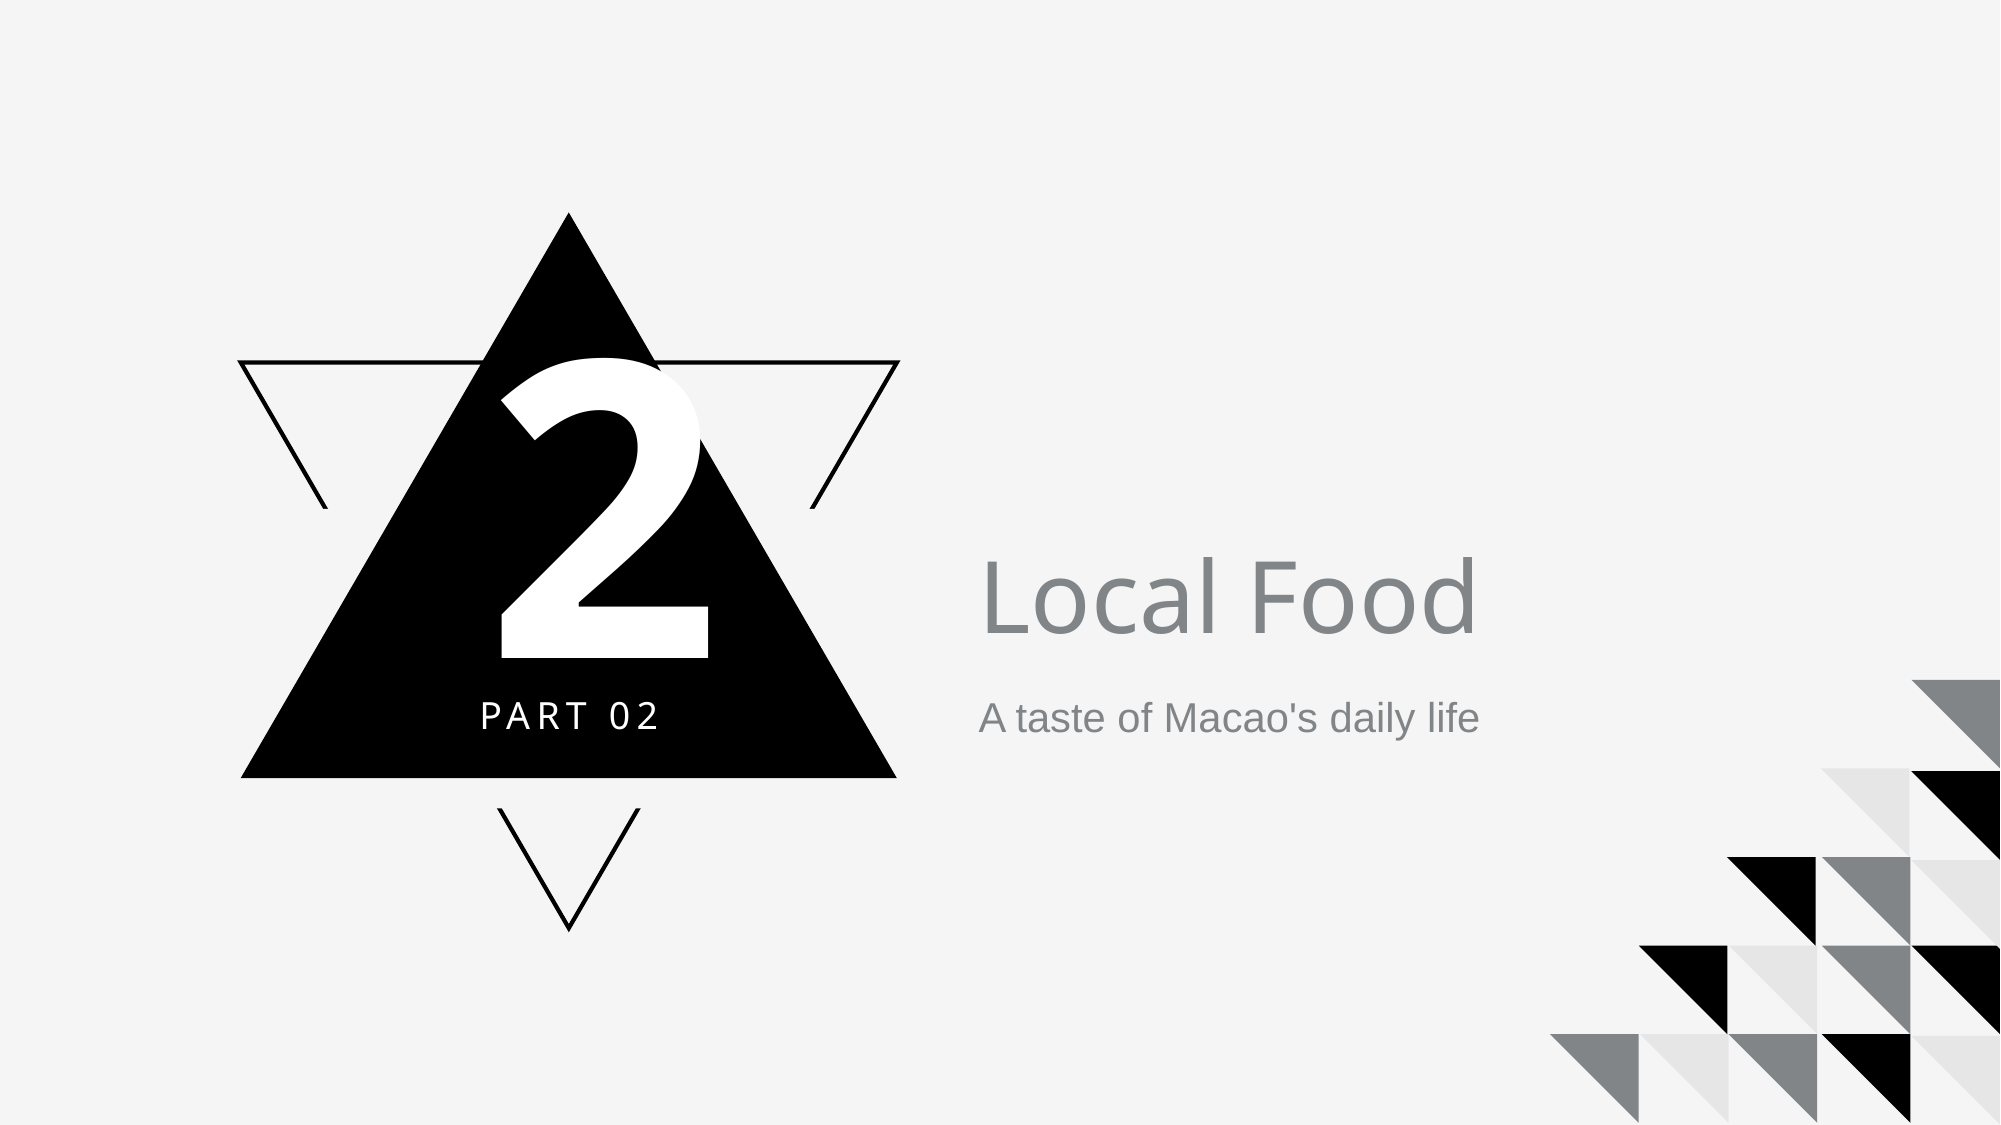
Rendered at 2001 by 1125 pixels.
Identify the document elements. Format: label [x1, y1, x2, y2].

text_box [553, 210, 584, 236]
text_box [963, 526, 1790, 749]
text_box [240, 362, 897, 929]
text_box [1549, 679, 2000, 1125]
text_box [447, 236, 690, 755]
